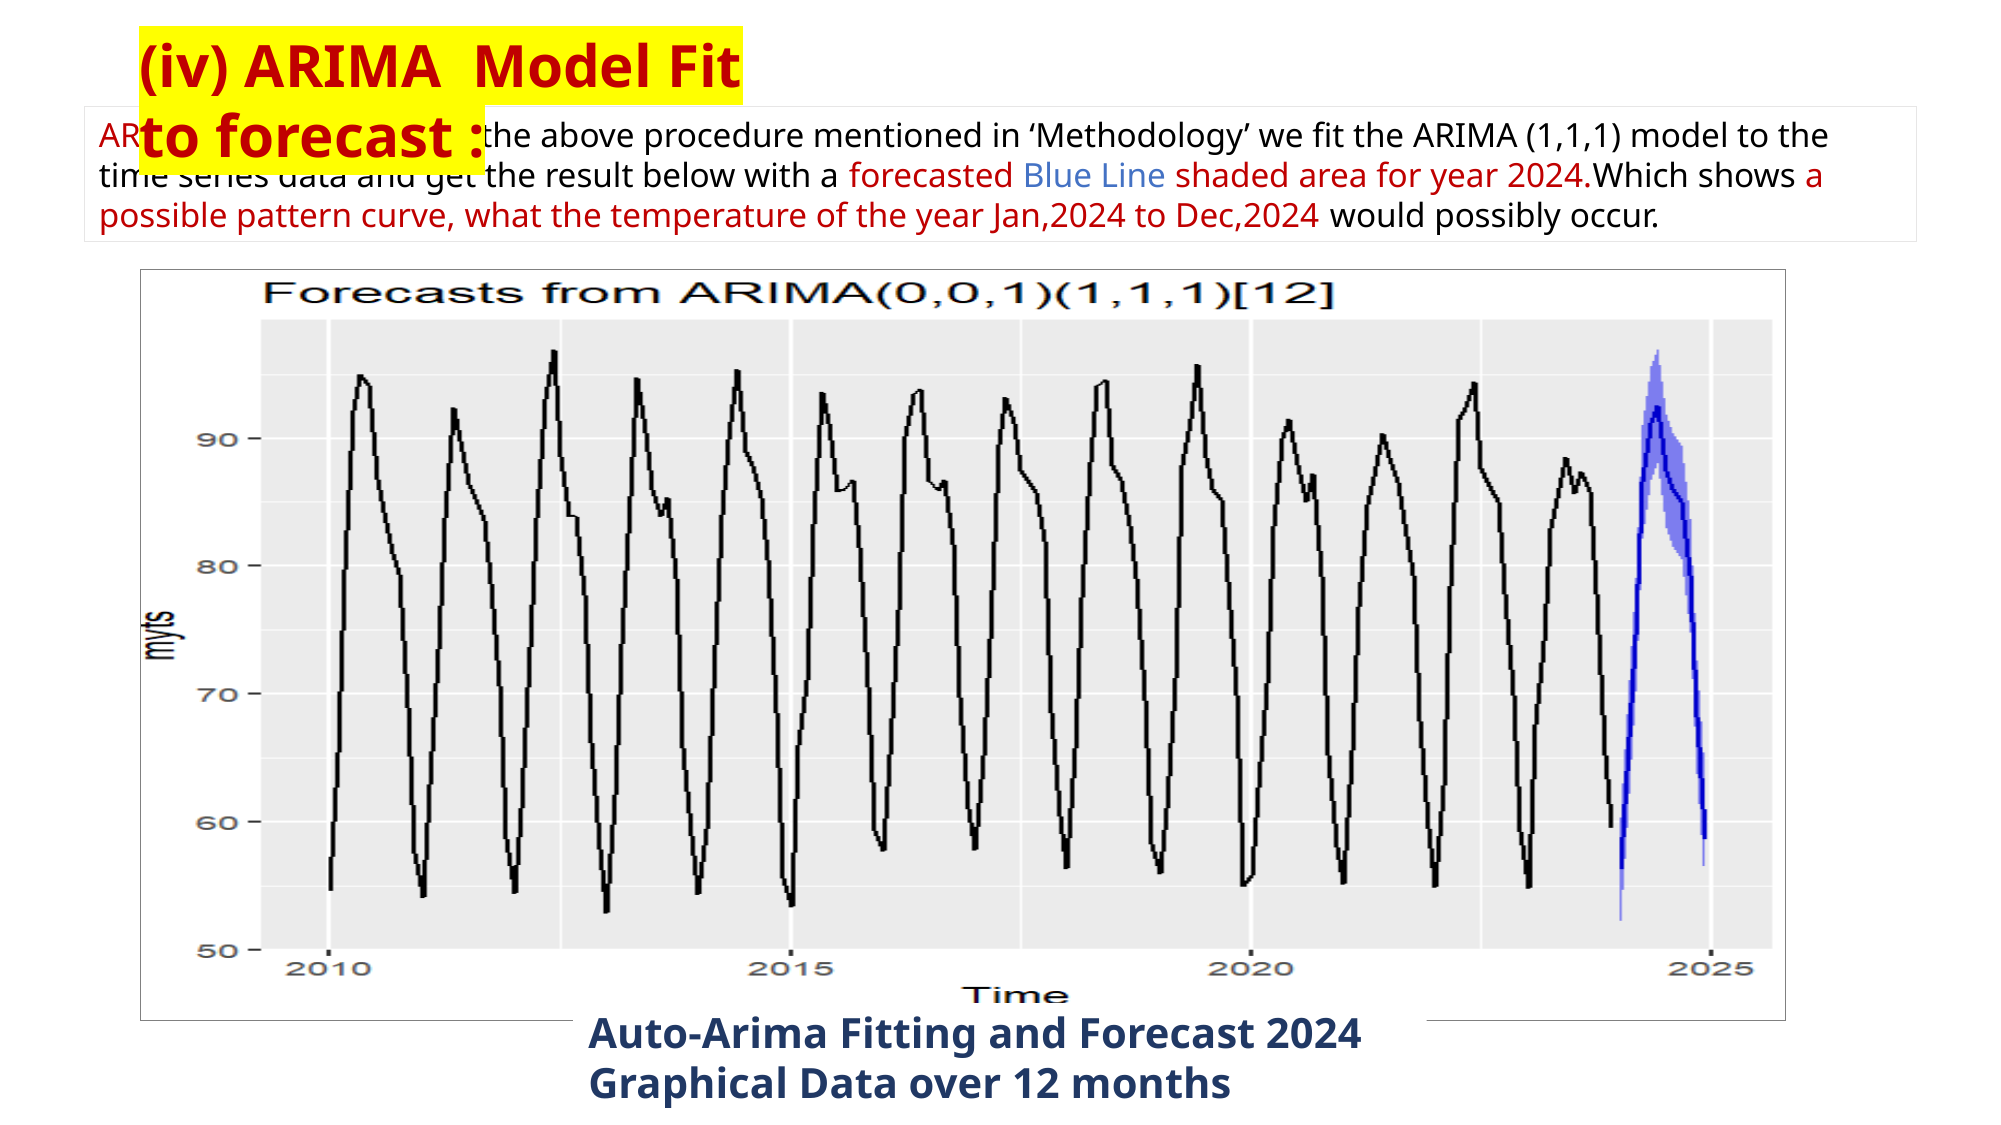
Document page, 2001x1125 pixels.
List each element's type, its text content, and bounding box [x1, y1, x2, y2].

text_box (iv) ARIMA Model Fit to forecast : [124, 22, 813, 177]
text_box ARIMA (1,1,1) Fitting: By the above procedure mentioned in ‘Methodology’ we fit the ARIMA (1,1,1) model to the time series data and get the result below with a forecasted Blue Line shaded area for year 2024.Which shows a possible pattern curve, what the temperature of the year Jan,2024 to Dec,2024 would possibly occur. [84, 106, 1917, 242]
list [140, 269, 1786, 1021]
text_box Auto-Arima Fitting and Forecast 2024 Graphical Data over 12 months [573, 1021, 1427, 1115]
